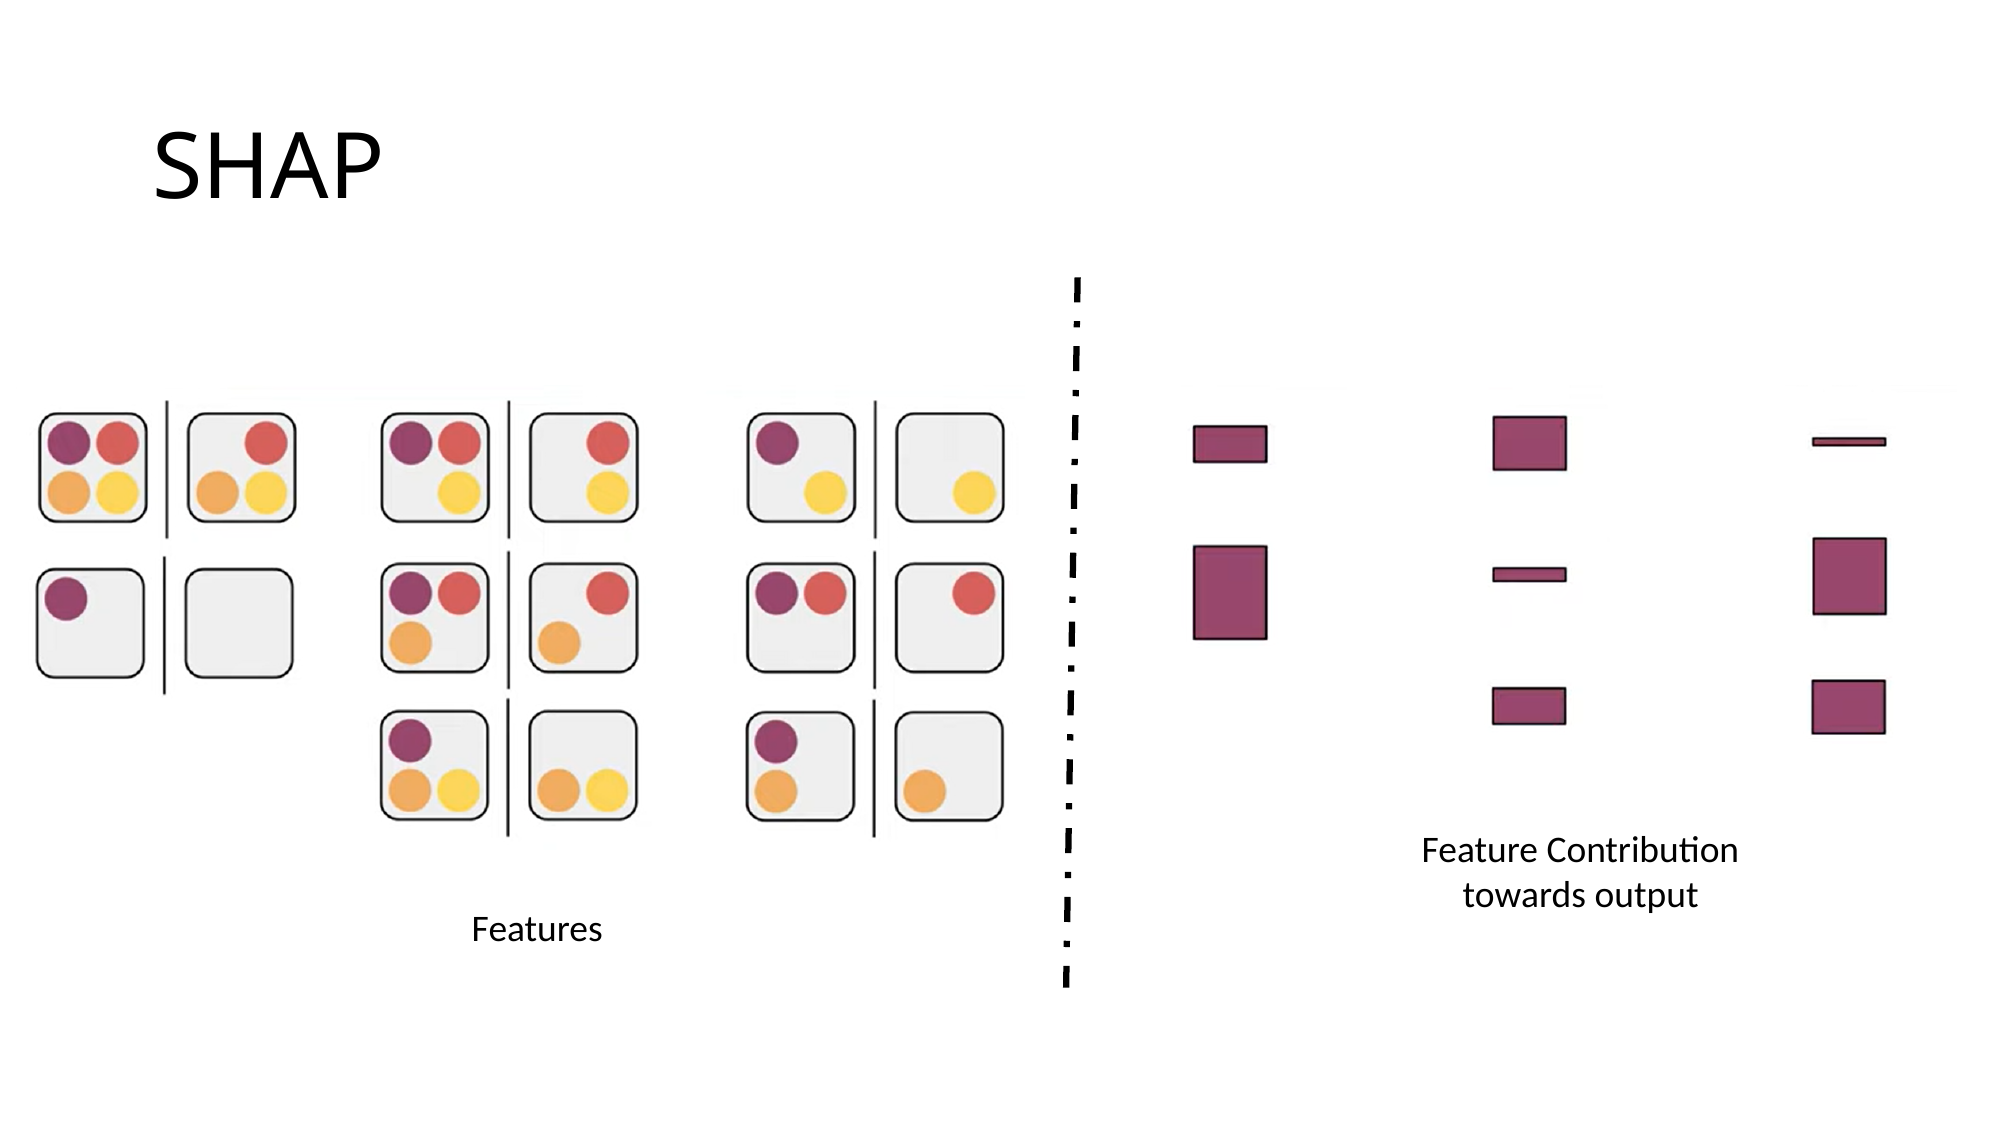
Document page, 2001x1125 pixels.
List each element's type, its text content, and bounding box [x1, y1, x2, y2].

picture [16, 385, 1025, 850]
picture [1147, 385, 1957, 782]
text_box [1066, 277, 1078, 988]
text_box Features [456, 896, 860, 957]
title SHAP [137, 59, 1863, 278]
text_box Feature Contribution towards output [1379, 817, 1782, 923]
